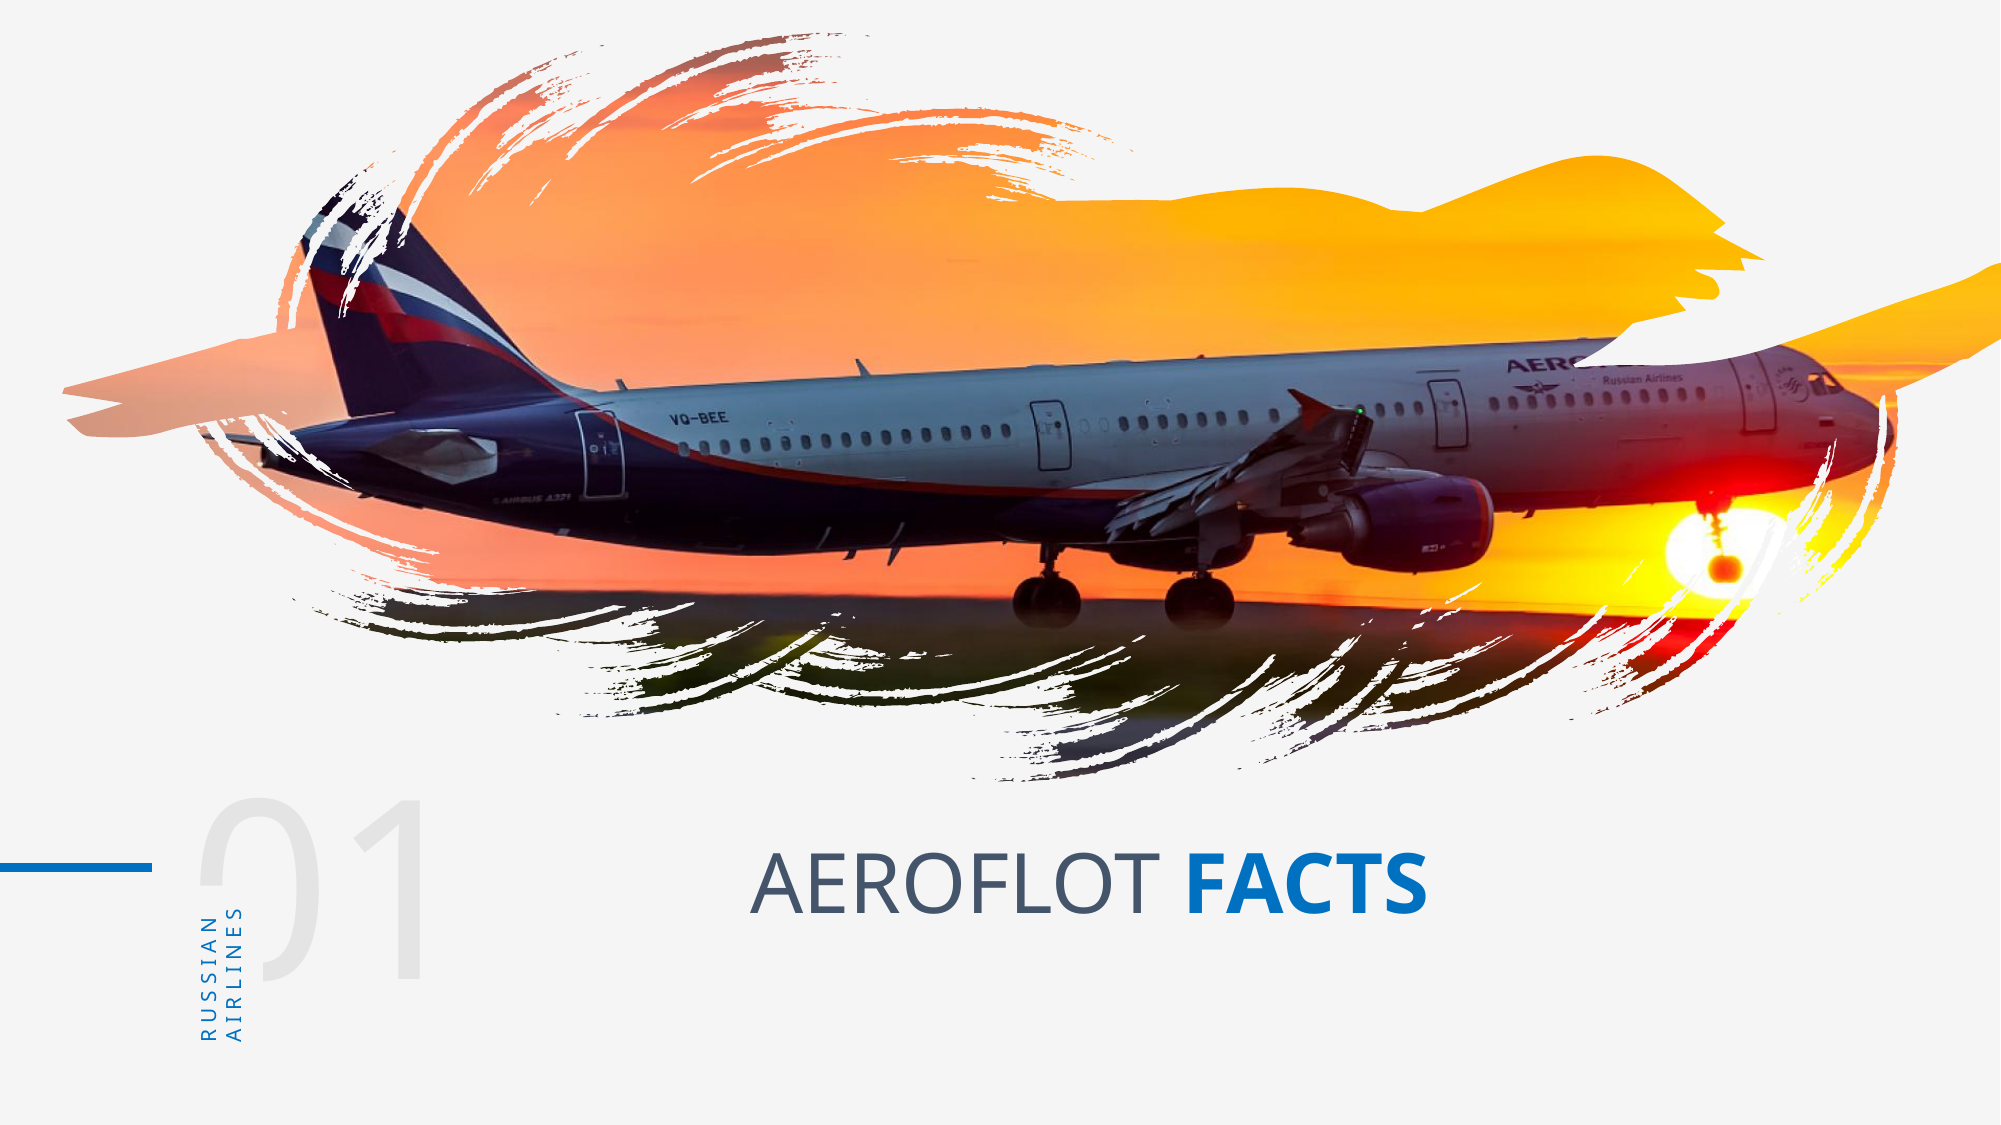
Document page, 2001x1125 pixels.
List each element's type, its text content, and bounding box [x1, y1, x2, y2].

picture [62, 32, 2001, 782]
text_box 01 [188, 782, 476, 1030]
text_box AEROFLOT FACTS [750, 830, 1643, 931]
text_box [178, 885, 264, 1061]
